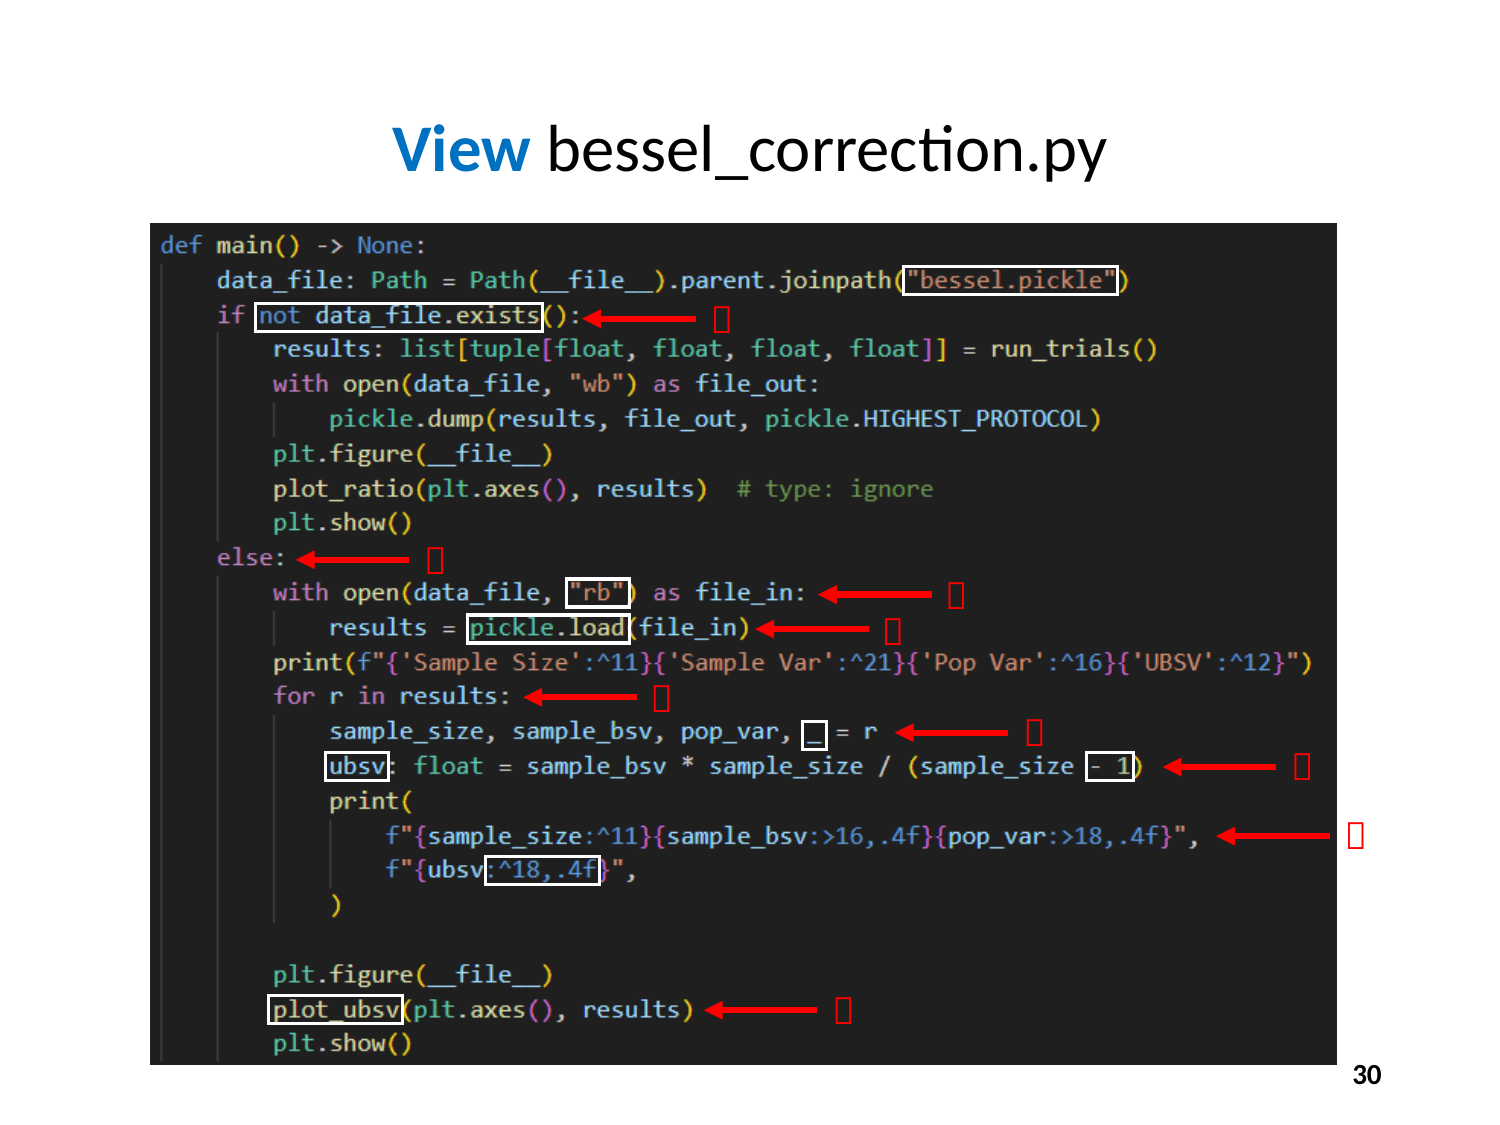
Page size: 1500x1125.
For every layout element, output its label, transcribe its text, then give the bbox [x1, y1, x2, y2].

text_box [703, 979, 881, 1040]
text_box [894, 701, 1072, 763]
slide_number 30 [1059, 1042, 1397, 1103]
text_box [295, 529, 473, 590]
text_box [523, 667, 699, 729]
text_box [755, 600, 930, 662]
picture [150, 223, 1337, 1065]
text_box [817, 564, 994, 625]
title View bessel_correction.py [103, 59, 1397, 241]
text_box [1162, 735, 1340, 797]
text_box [1215, 805, 1393, 866]
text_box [582, 288, 759, 349]
